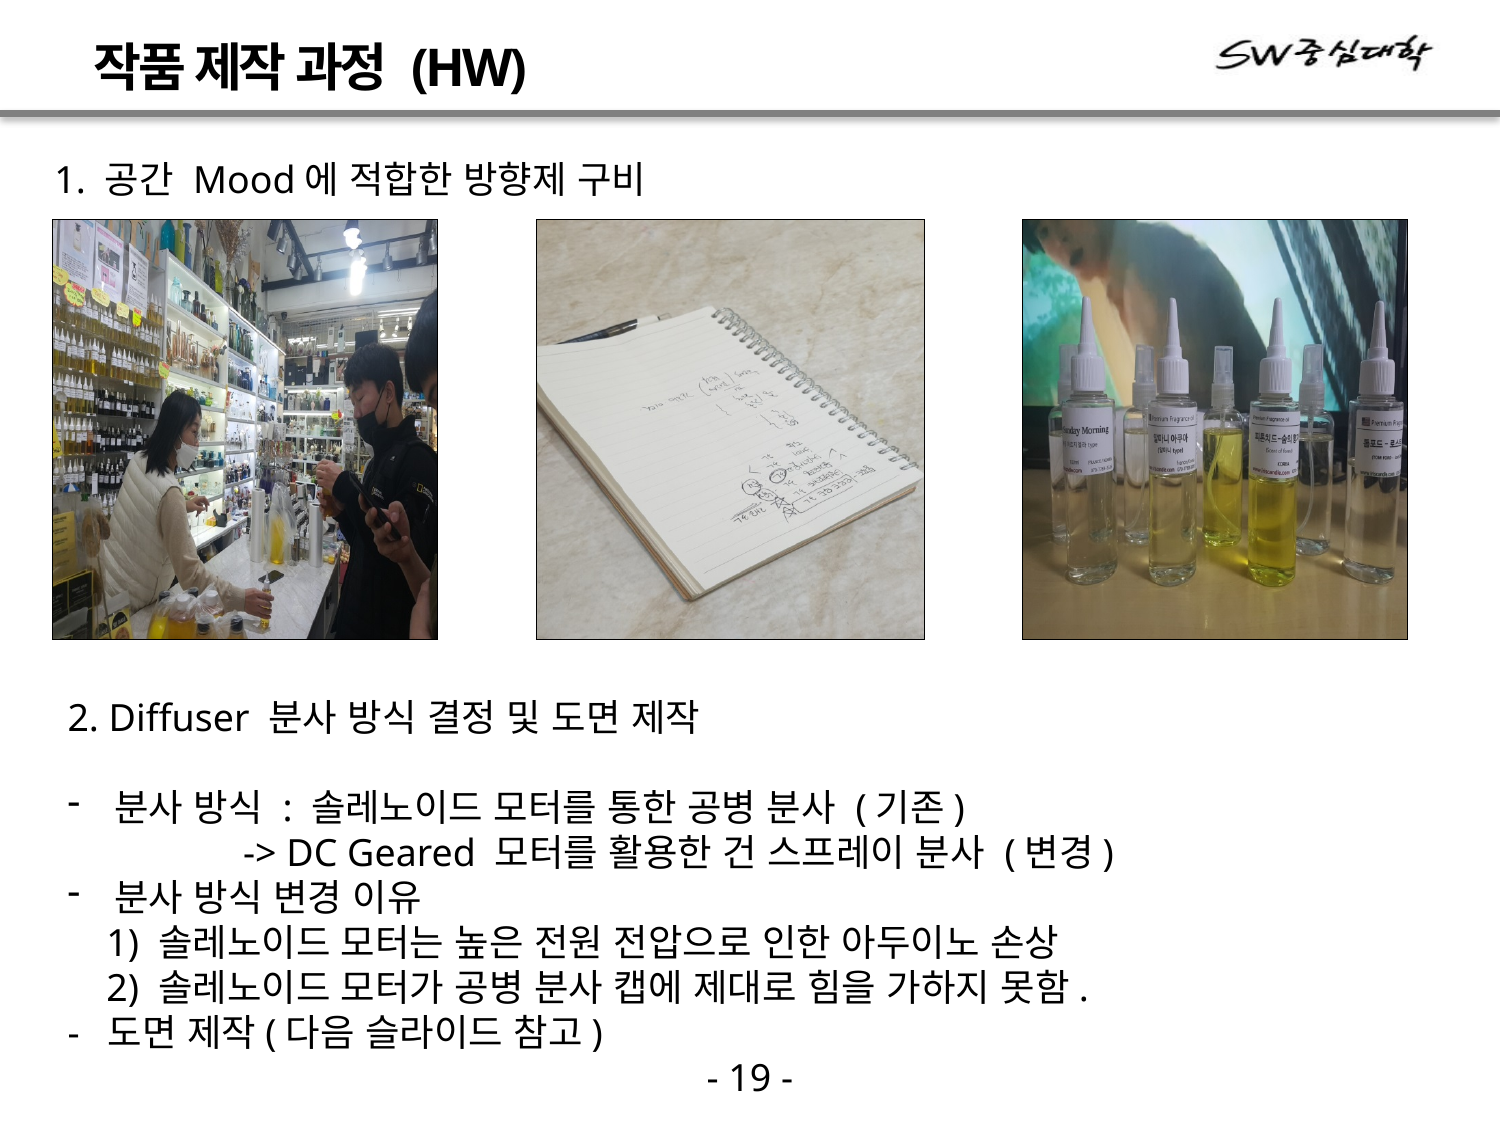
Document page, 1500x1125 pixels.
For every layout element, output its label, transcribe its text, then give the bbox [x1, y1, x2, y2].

picture [1201, 26, 1448, 83]
picture [52, 219, 439, 640]
picture [1022, 219, 1409, 640]
text_box 작품 제작 과정 (HW) [79, 26, 543, 105]
text_box - 19 - [661, 1062, 839, 1107]
text_box 1. 공간 Mood에 적합한 방향제 구비 [39, 148, 737, 209]
text_box 2. Diffuser 분사 방식 결정 및 도면 제작 분사 방식 : 솔레노이드 모터를 통한 공병 분사 (기존) -> DC Geared 모터를 활용한 건 스프레이 분사 (변경) 분사 방식 변경 이유 1) 솔레노이드 모터는 높은 전원 전압으로 인한 아두이노 손상 2) 솔레노이드 모터가 공병 분사 캡에 제대로 힘을 가하지 못함. - 도면 제작(다음 슬라이드 참고) [52, 686, 1408, 1062]
picture [536, 219, 925, 640]
